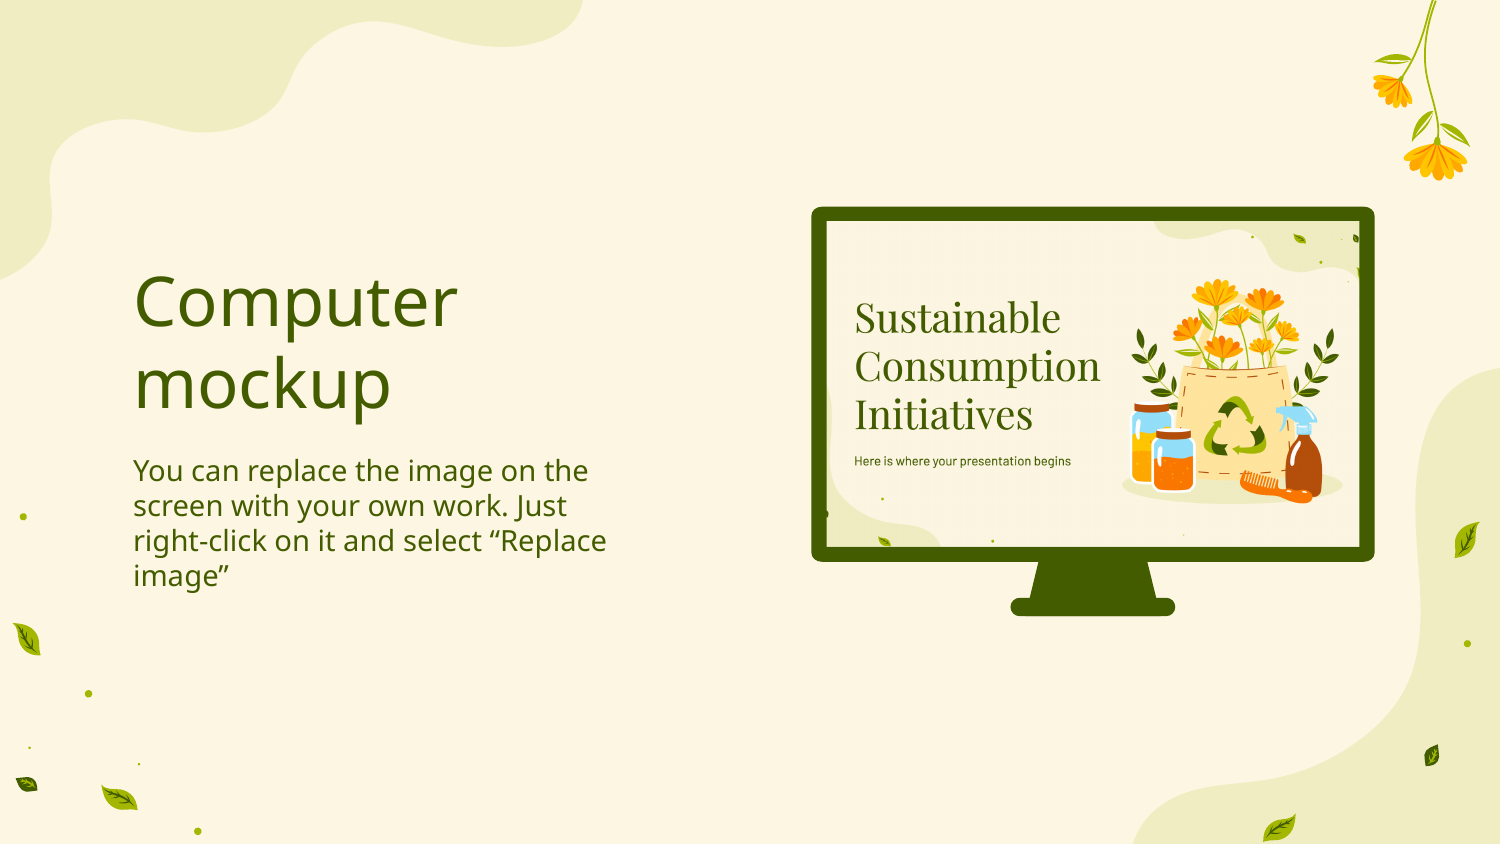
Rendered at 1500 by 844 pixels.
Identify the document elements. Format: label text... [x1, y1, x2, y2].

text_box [811, 206, 1375, 617]
title Computer mockup [118, 253, 665, 437]
picture [826, 221, 1360, 548]
subtitle You can replace the image on the screen with your own work. Just right-click on it and select “Replace image” [118, 437, 665, 570]
